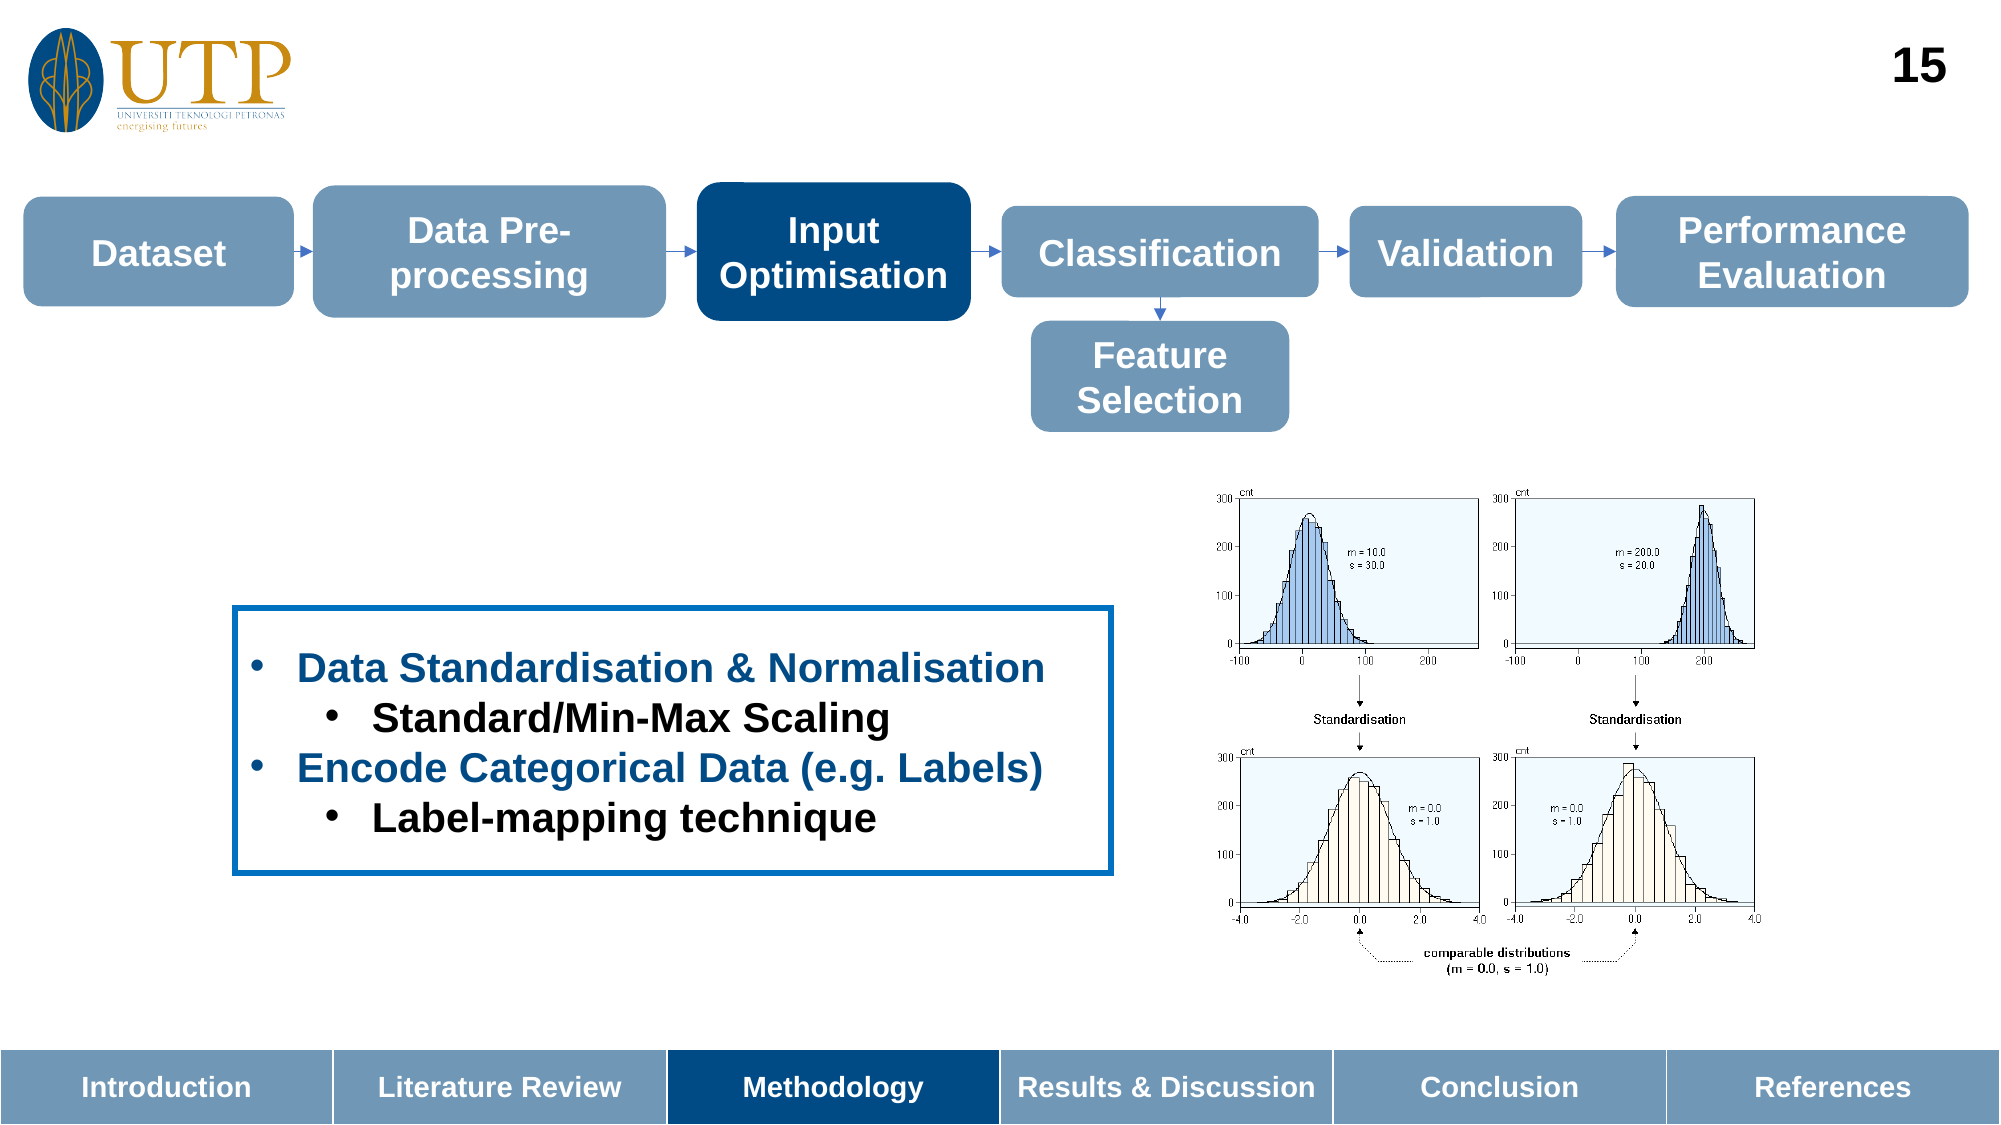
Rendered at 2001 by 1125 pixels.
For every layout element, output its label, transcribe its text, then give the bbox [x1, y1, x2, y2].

table_header Introduction [1, 1050, 332, 1124]
text_box Classification [1000, 204, 1320, 299]
table_header Results & Discussion [1001, 1050, 1332, 1124]
table_header Literature Review [334, 1050, 666, 1124]
text_box Validation [1348, 204, 1584, 299]
text_box Feature Selection [1029, 319, 1291, 433]
text_box Performance Evaluation [1614, 194, 1970, 309]
text_box Dataset [22, 195, 296, 308]
picture [23, 25, 294, 136]
table_header Conclusion [1334, 1050, 1666, 1124]
text_box Input Optimisation [695, 181, 972, 322]
text_box Data Pre-processing [311, 184, 668, 319]
table_header Methodology [668, 1050, 999, 1124]
text_box 15 [1816, 25, 1962, 101]
table_header References [1667, 1050, 1999, 1124]
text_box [235, 478, 1765, 1004]
